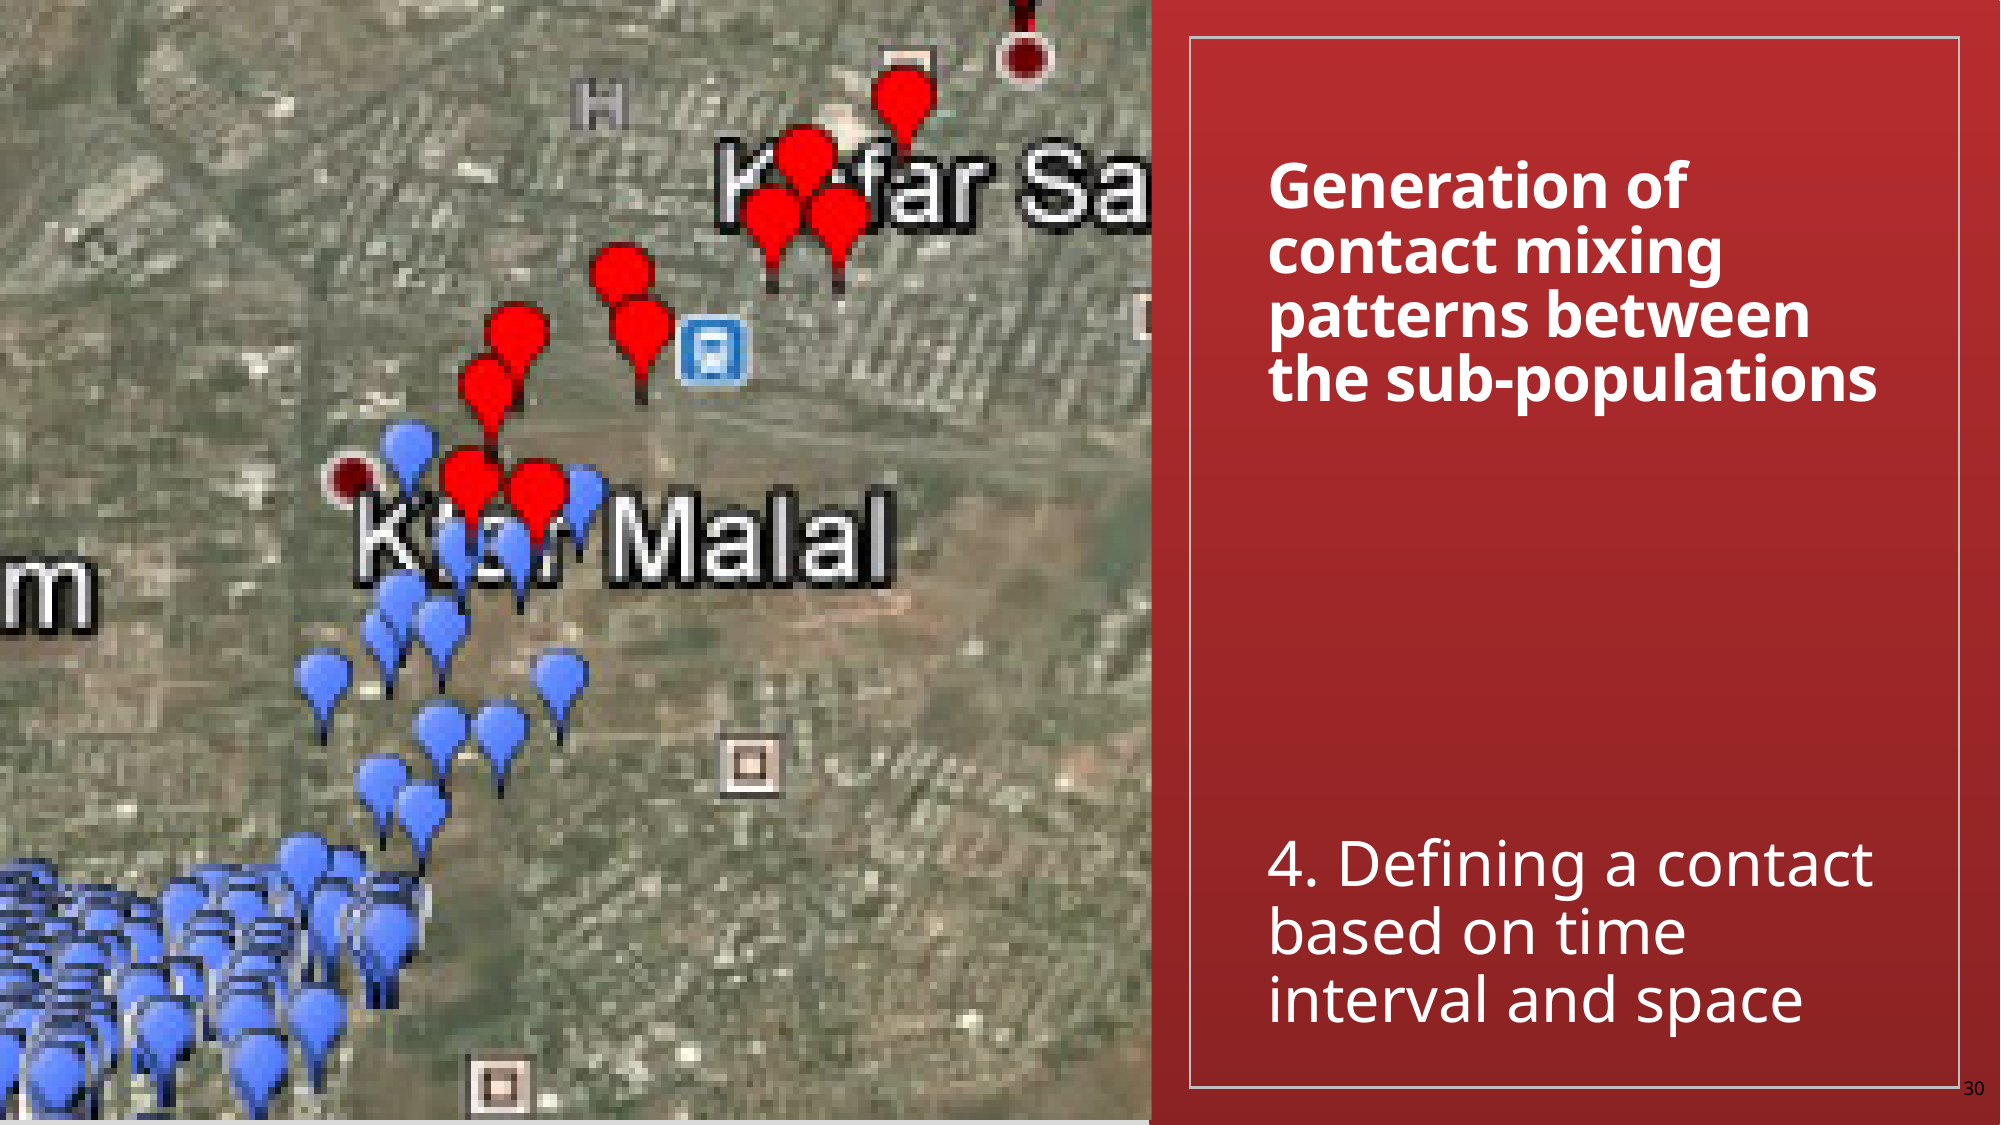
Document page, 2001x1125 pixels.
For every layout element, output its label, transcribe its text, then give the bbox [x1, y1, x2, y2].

list 4. Defining a contact based on time interval and space [1252, 825, 1898, 1050]
slide_number 30 [1784, 1059, 2000, 1120]
picture [0, 0, 1152, 1120]
text_box Generation of contact mixing patterns between the sub-populations [1252, 97, 1898, 422]
